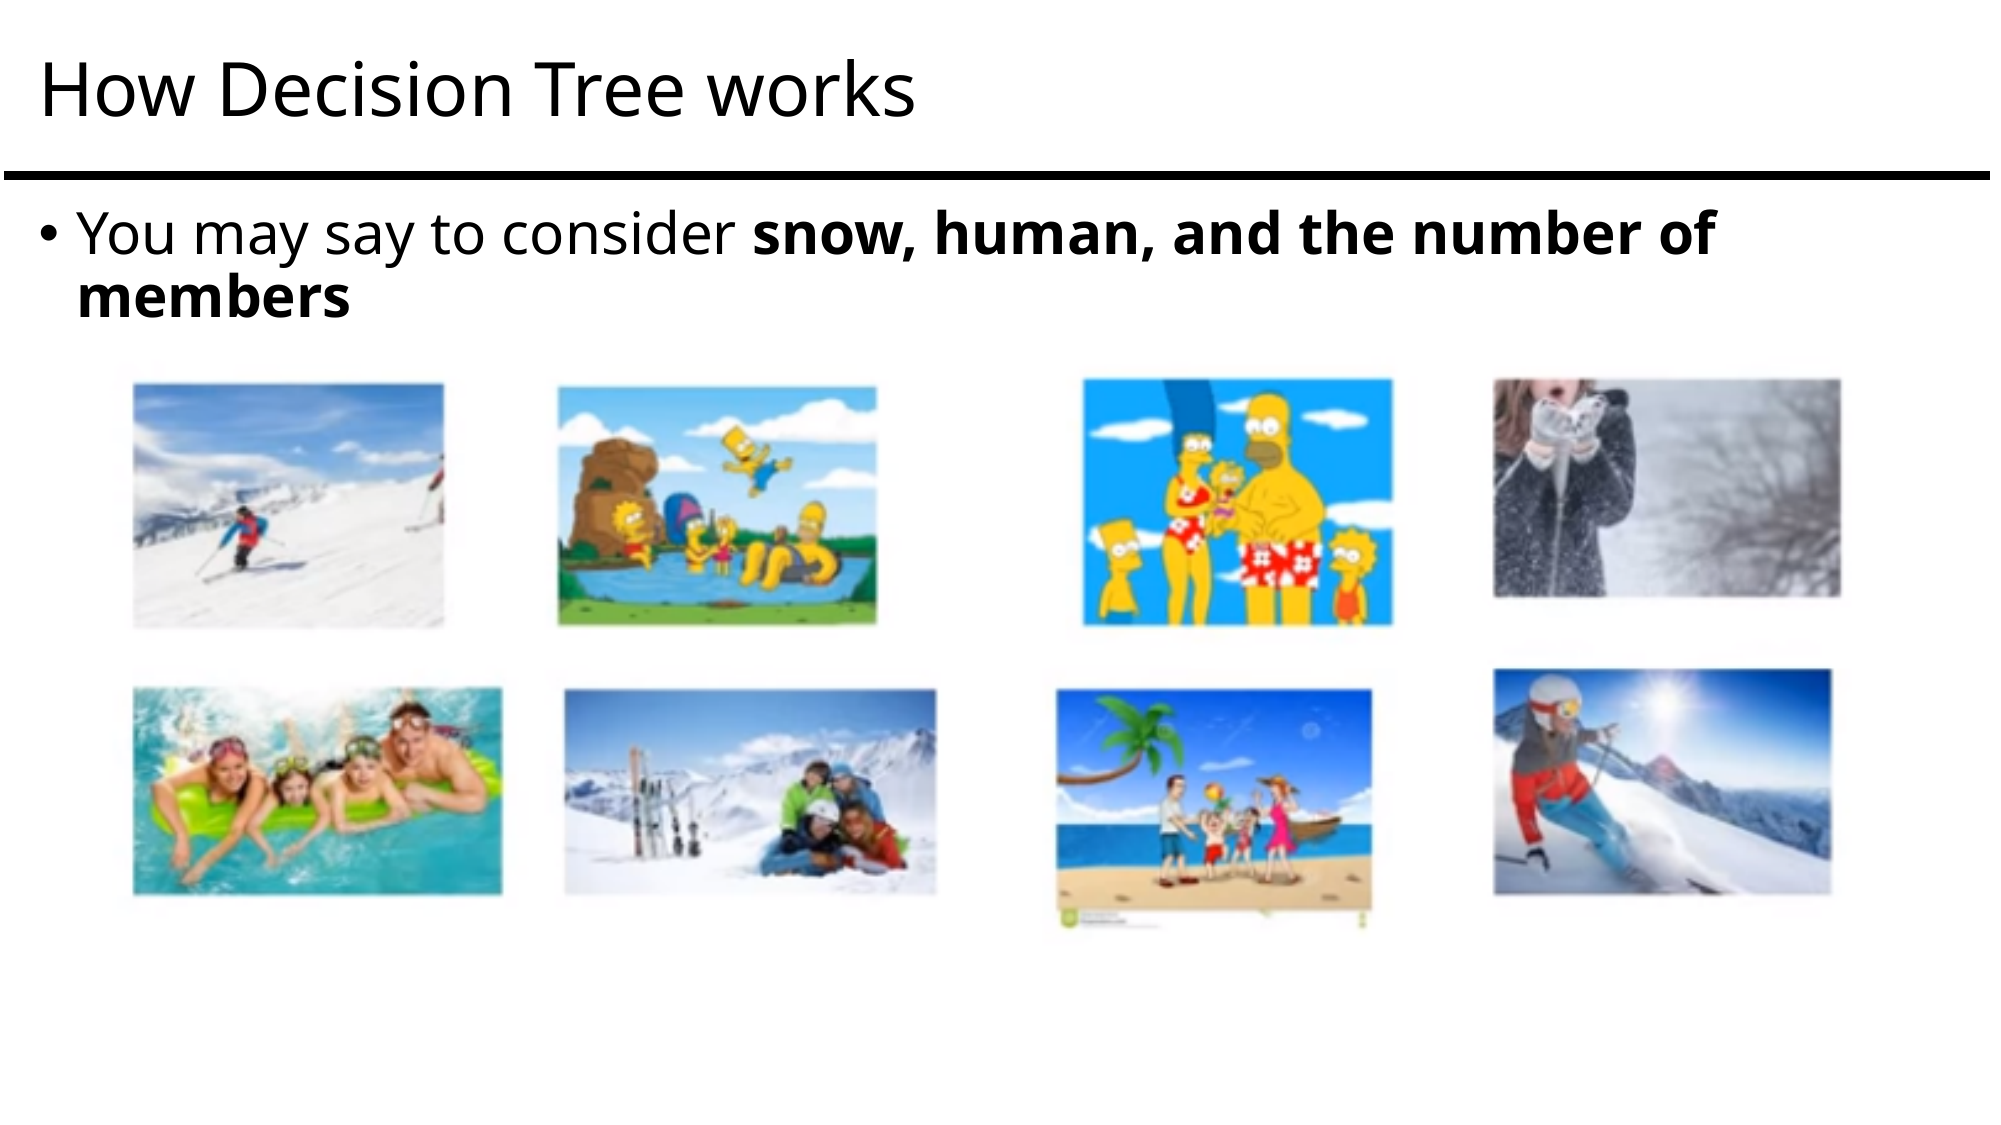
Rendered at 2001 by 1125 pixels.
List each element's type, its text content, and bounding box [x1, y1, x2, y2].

list You may say to consider snow, human, and the number of members [23, 197, 1984, 1014]
picture [62, 351, 1891, 946]
title How Decision Tree works [23, 26, 1984, 159]
